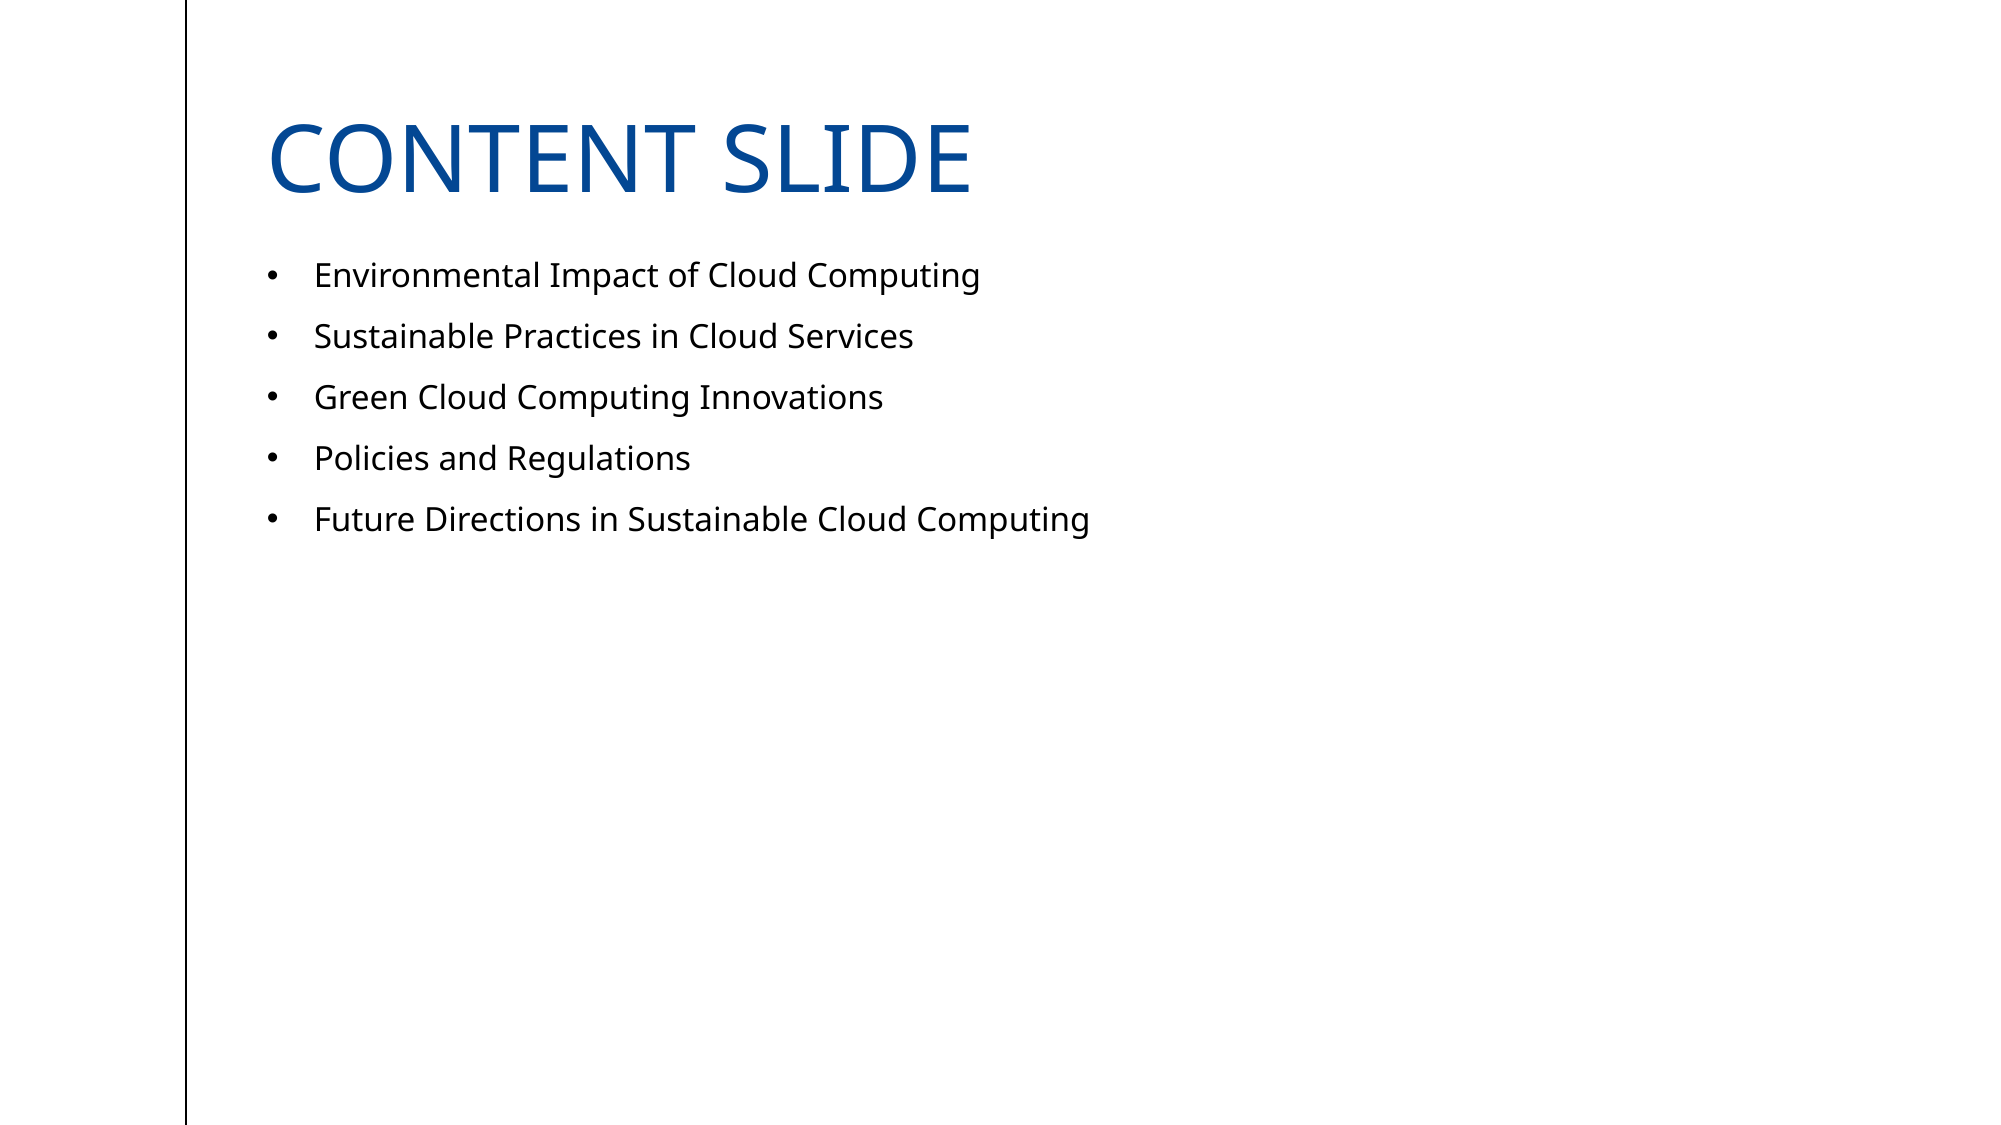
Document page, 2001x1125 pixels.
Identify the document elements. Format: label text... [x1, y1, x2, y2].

list Environmental Impact of Cloud Computing Sustainable Practices in Cloud Services Green Cloud Computing Innovations Policies and Regulations Future Directions in Sustainable Cloud Computing [266, 247, 1930, 1043]
title Content slide [266, 55, 1930, 221]
